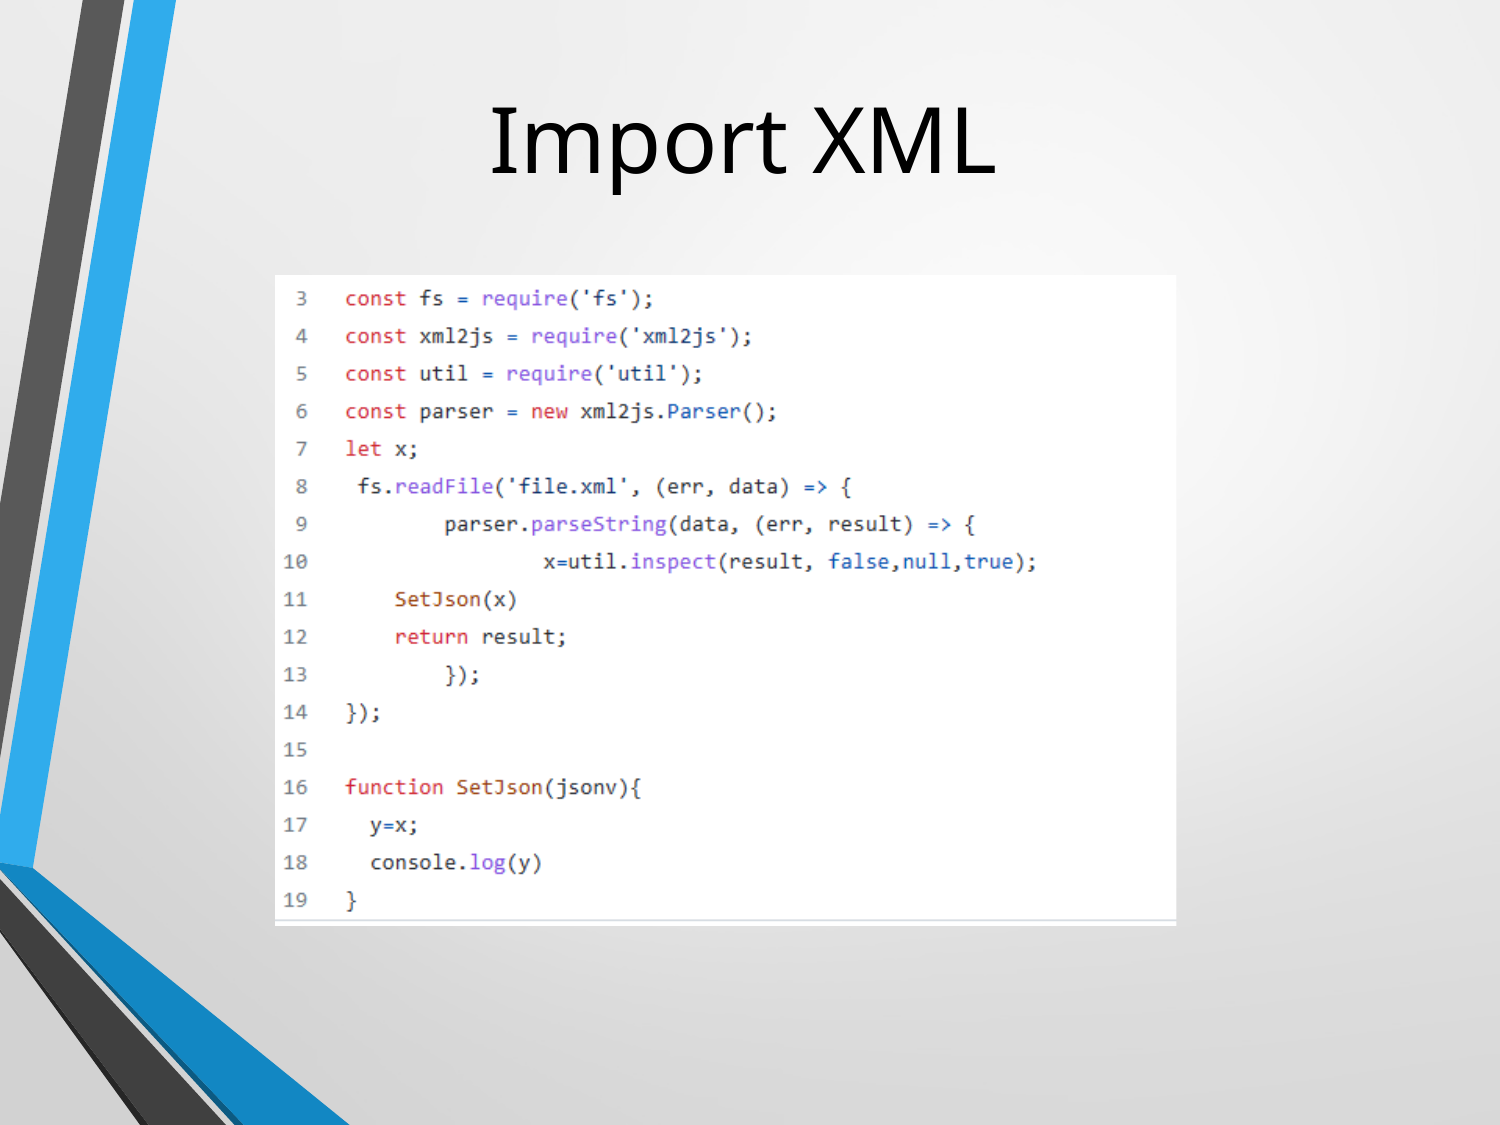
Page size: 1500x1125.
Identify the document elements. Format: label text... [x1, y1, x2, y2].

text_box Import XML [174, 74, 1313, 200]
picture [274, 274, 1177, 926]
